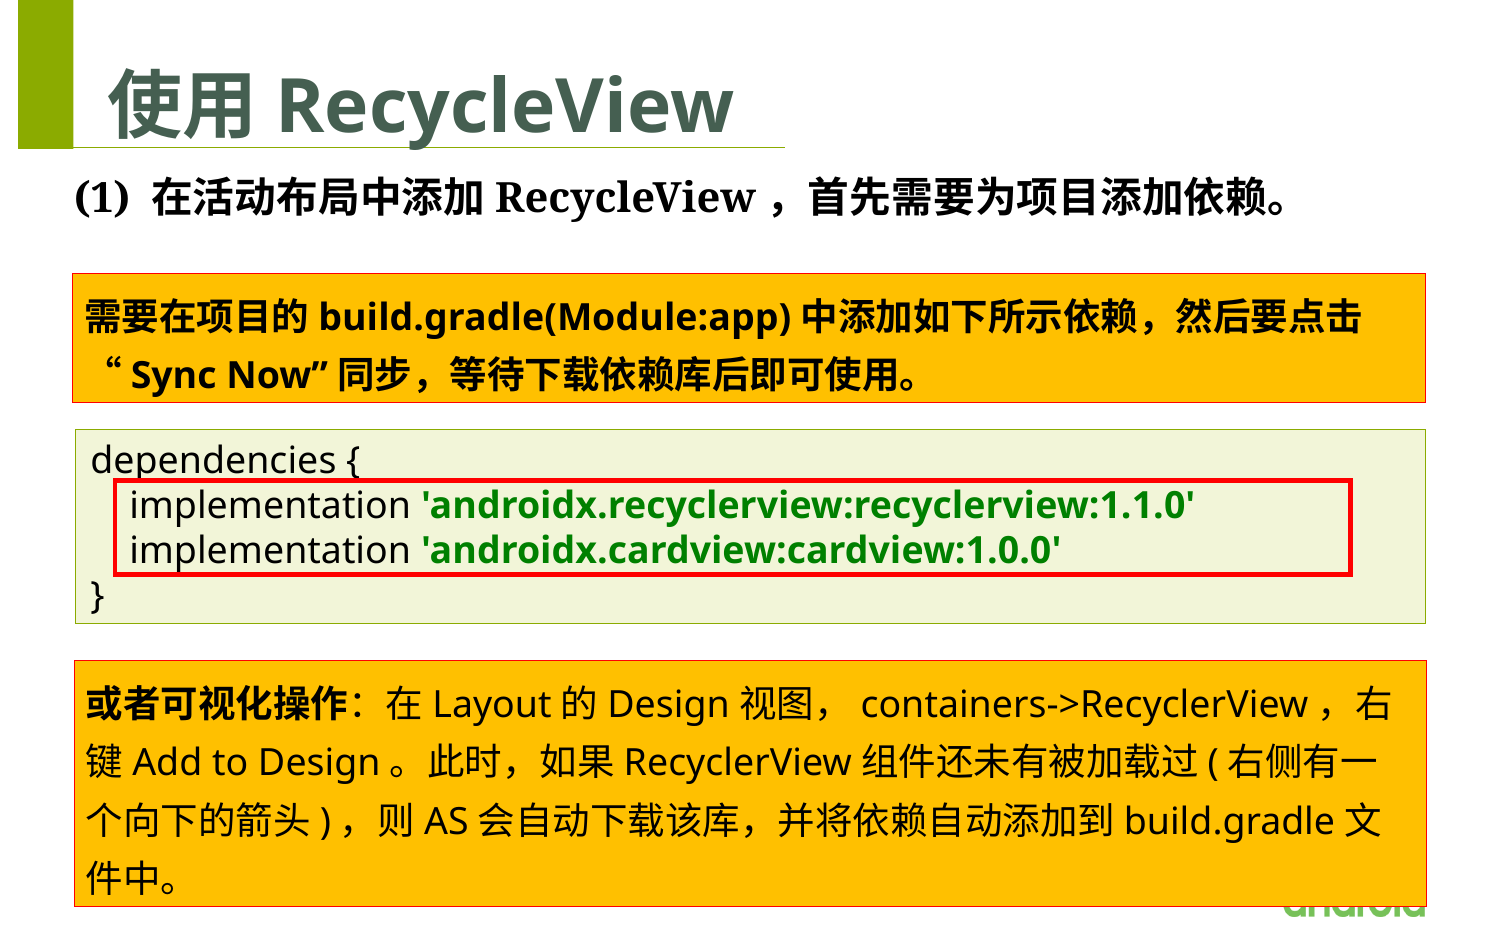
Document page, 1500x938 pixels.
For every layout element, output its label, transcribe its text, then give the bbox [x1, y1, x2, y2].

list (1) 在活动布局中添加RecycleView，首先需要为项目添加依赖。 [62, 164, 1438, 253]
text_box 或者可视化操作：在Layout的Design视图，containers->RecyclerView，右键Add to Design。此时，如果RecyclerView组件还未有被加载过(右侧有一个向下的箭头)，则AS会自动下载该库，并将依赖自动添加到build.gradle文件中。 [74, 660, 1427, 907]
text_box dependencies { implementation 'androidx.recyclerview:recyclerview:1.1.0' implementation 'androidx.cardview:cardview:1.0.0' } [75, 429, 1426, 624]
title 使用RecycleView [72, 0, 1423, 148]
text_box [115, 480, 1351, 575]
text_box 需要在项目的build.gradle(Module:app)中添加如下所示依赖，然后要点击“Sync Now”同步，等待下载依赖库后即可使用。 [72, 273, 1426, 403]
picture [1283, 907, 1425, 917]
